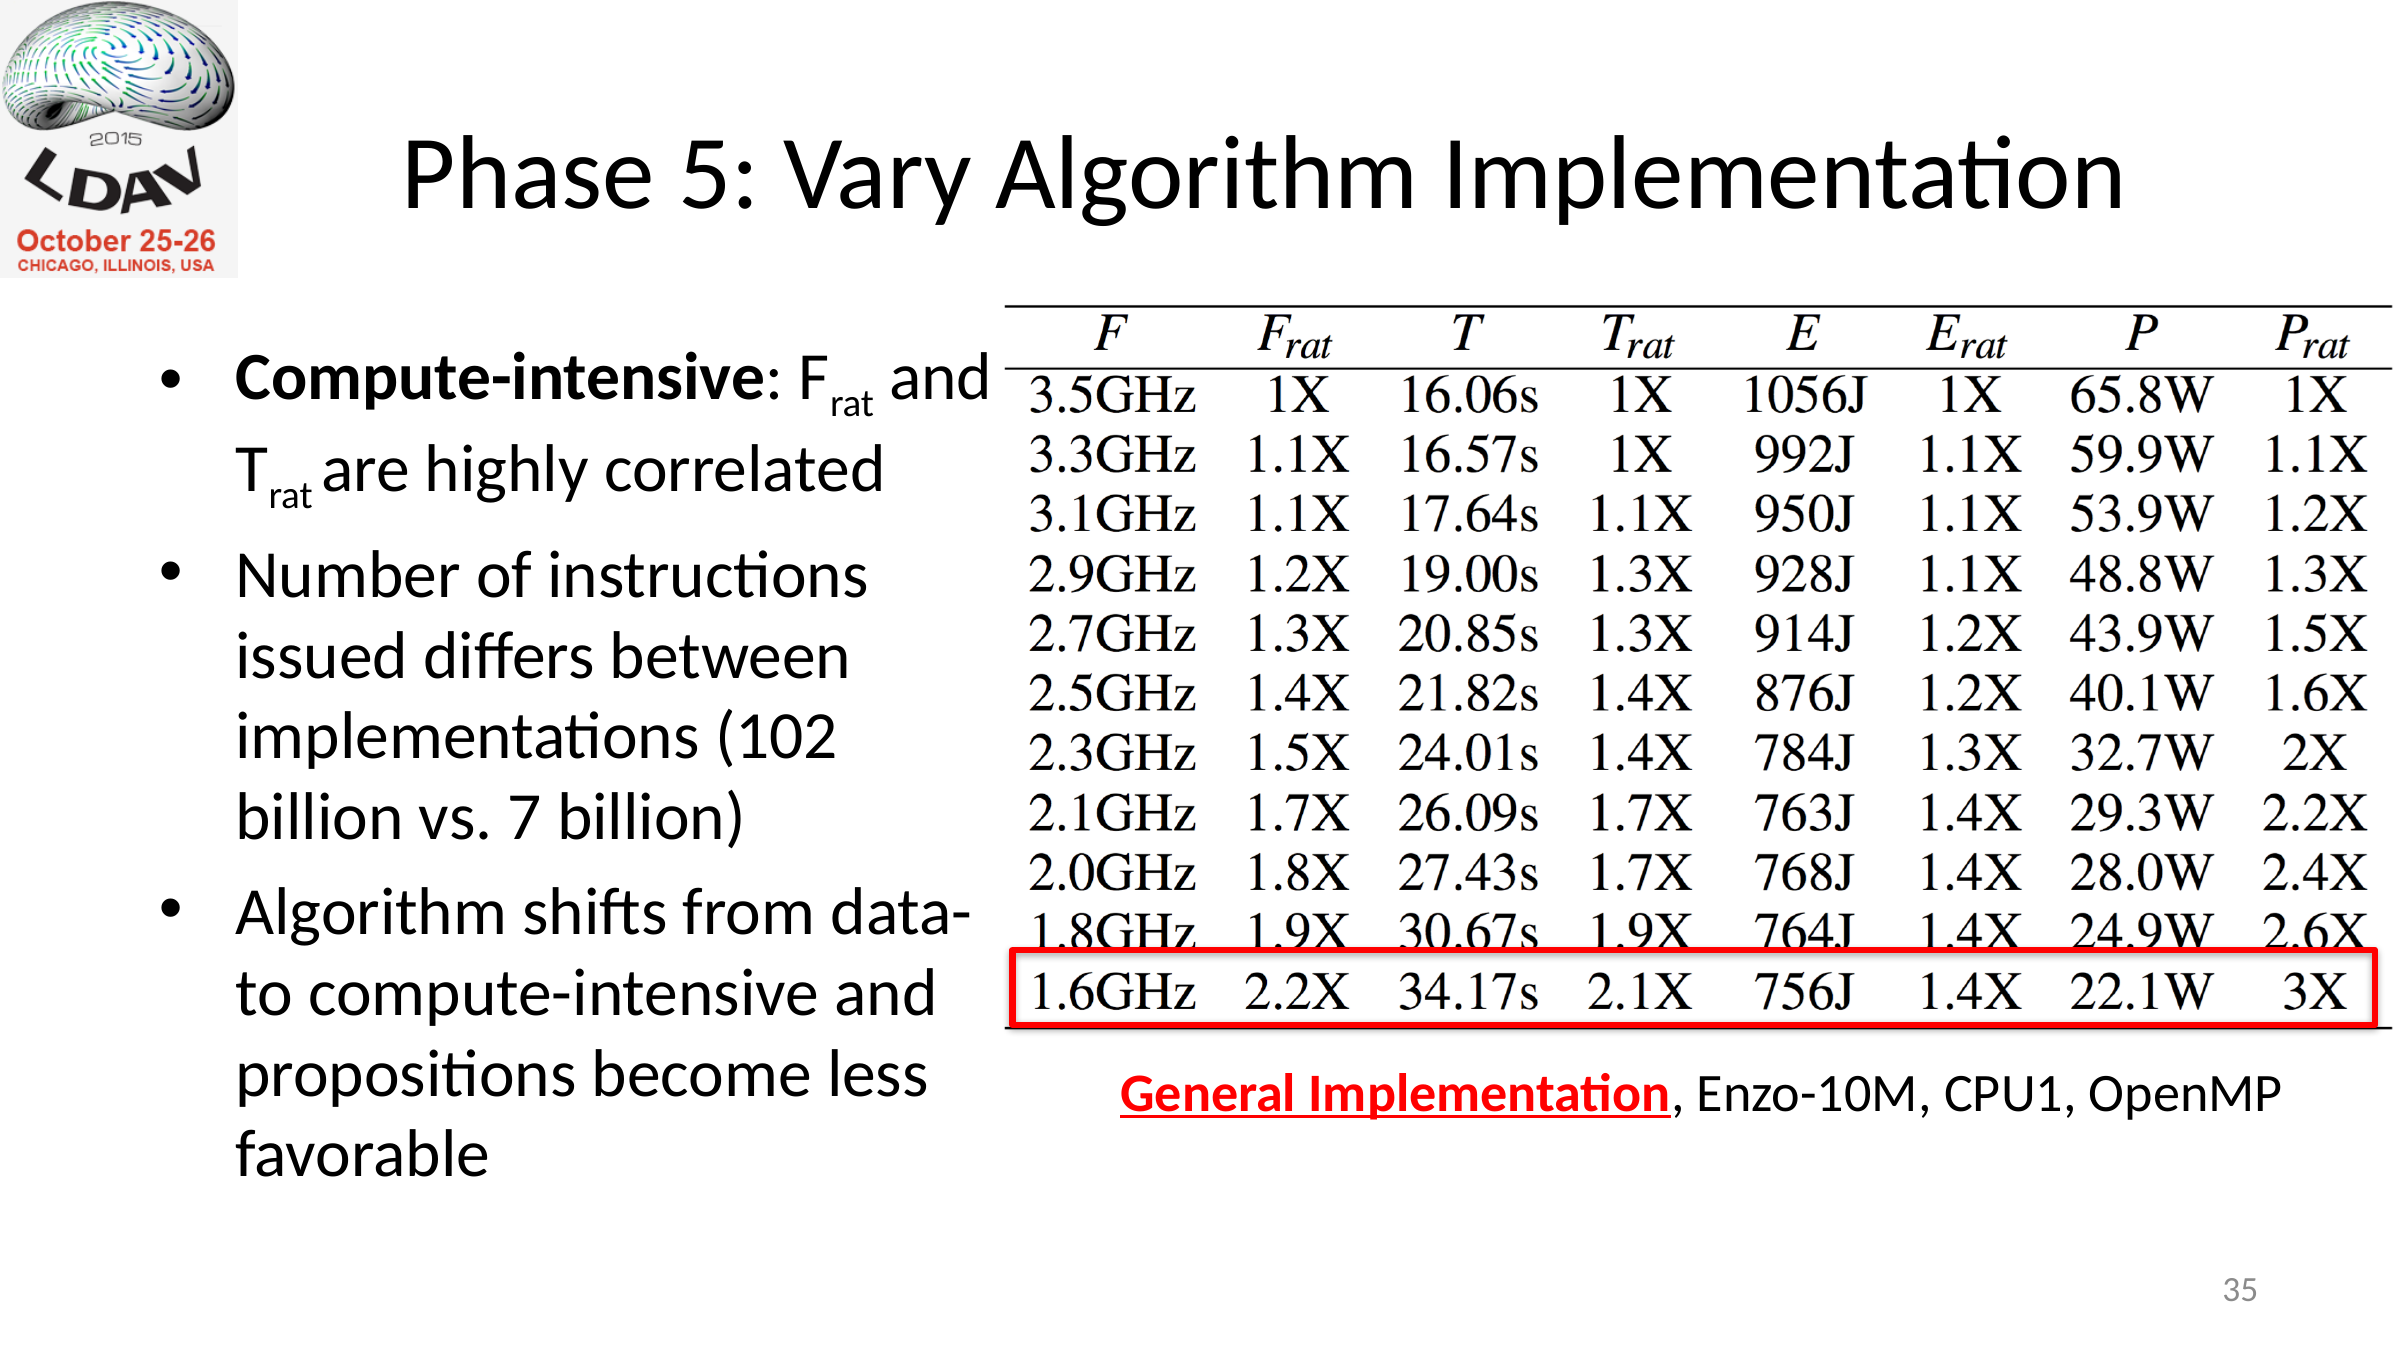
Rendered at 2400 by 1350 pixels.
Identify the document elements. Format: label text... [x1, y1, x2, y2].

picture [998, 299, 2400, 1038]
slide_number 34 [1719, 1251, 2280, 1324]
title Phase 5: Vary Algorithm Implementation [249, 54, 2280, 279]
picture [0, 0, 238, 278]
text_box General Implementation, Enzo-10M, CPU1, OpenMP [1001, 1049, 2400, 1130]
list Compute-intensive: Frat and Trat are highly correlated Number of instructions issued differs between implementations (102 billion vs. 7 billion) Algorithm shifts from data- to compute-intensive and propositions become less favorable [137, 321, 1025, 1213]
